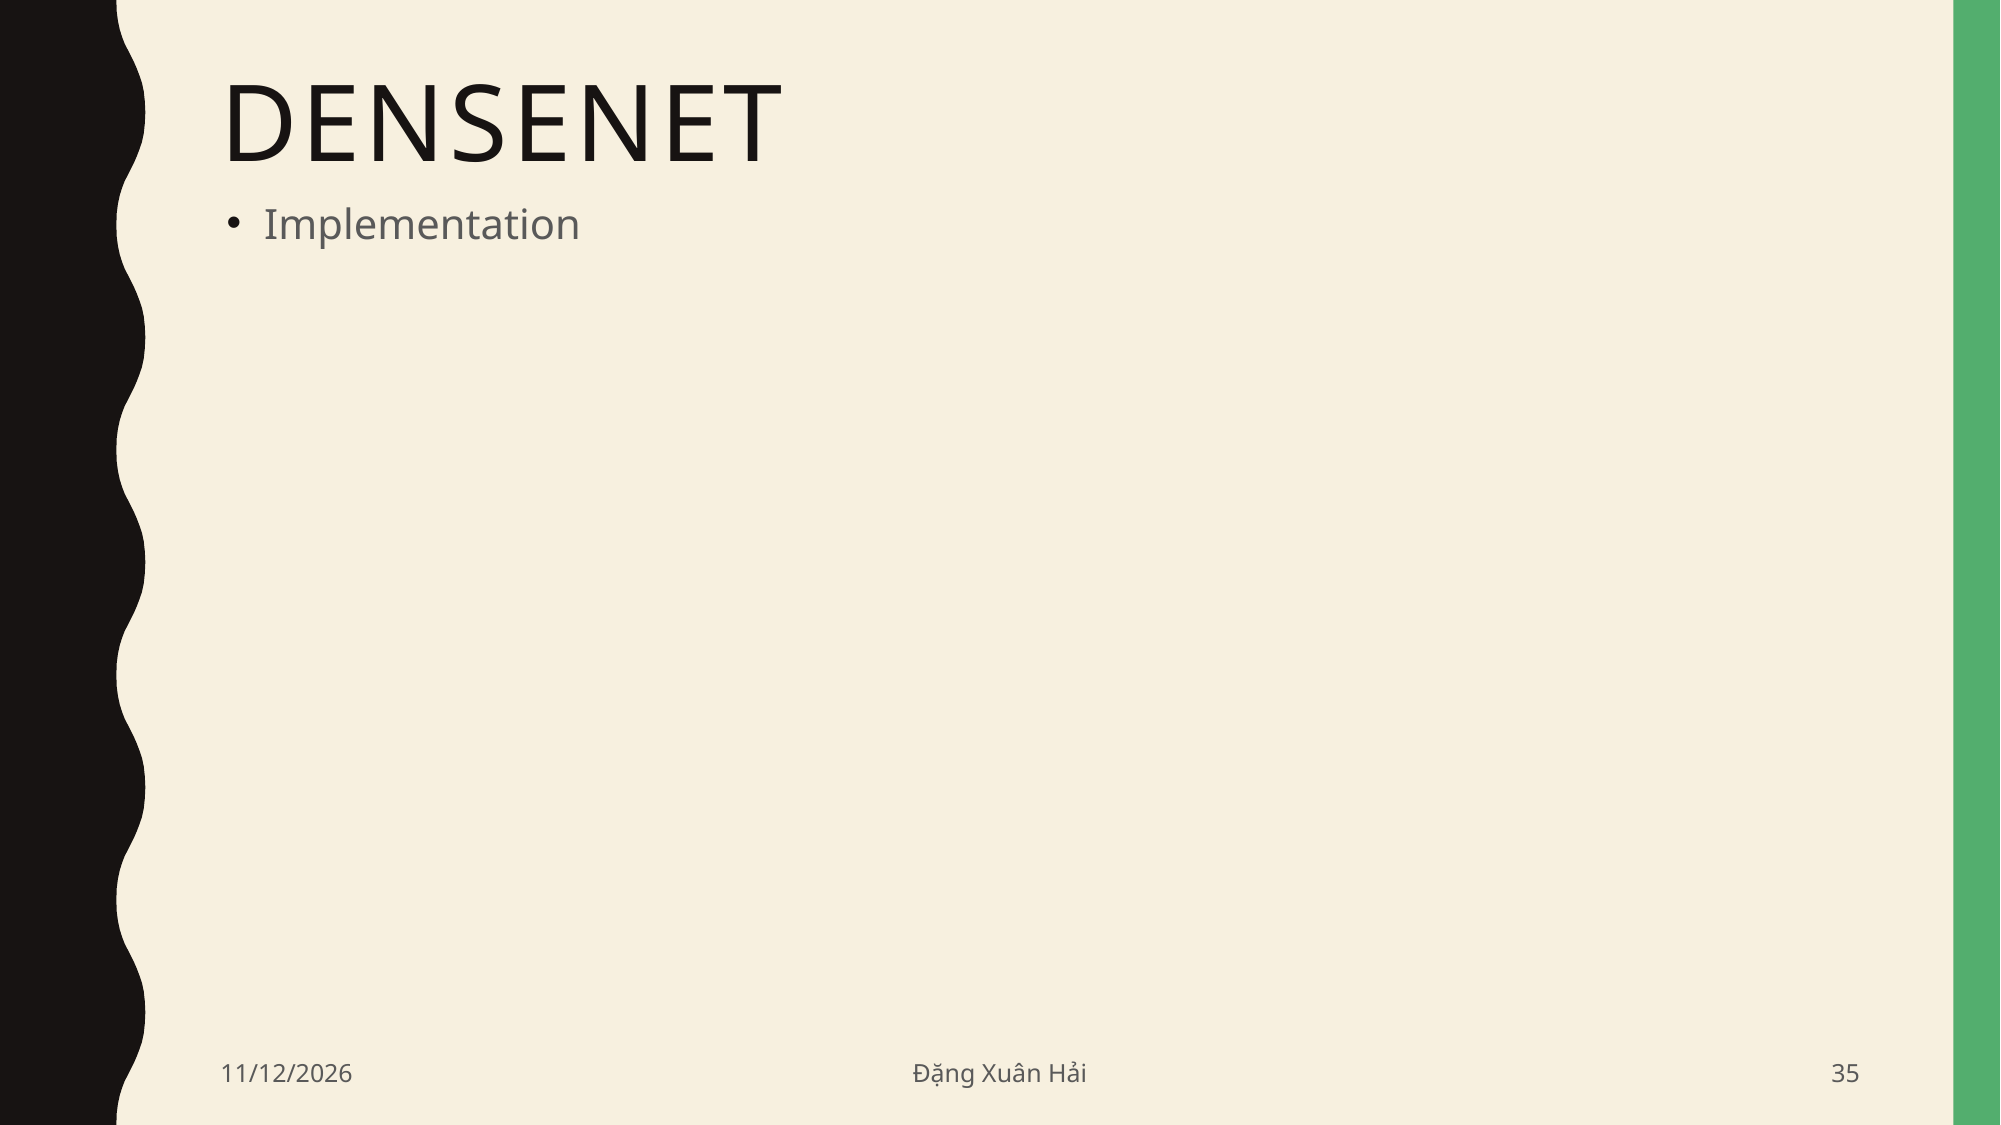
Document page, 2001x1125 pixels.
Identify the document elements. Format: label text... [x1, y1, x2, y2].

list Implementation [211, 185, 1882, 257]
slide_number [205, 1045, 588, 1103]
footer Đặng Xuân Hải [662, 1045, 1338, 1103]
slide_number 35 [1412, 1045, 1875, 1103]
title DenseNet [205, 62, 1875, 308]
